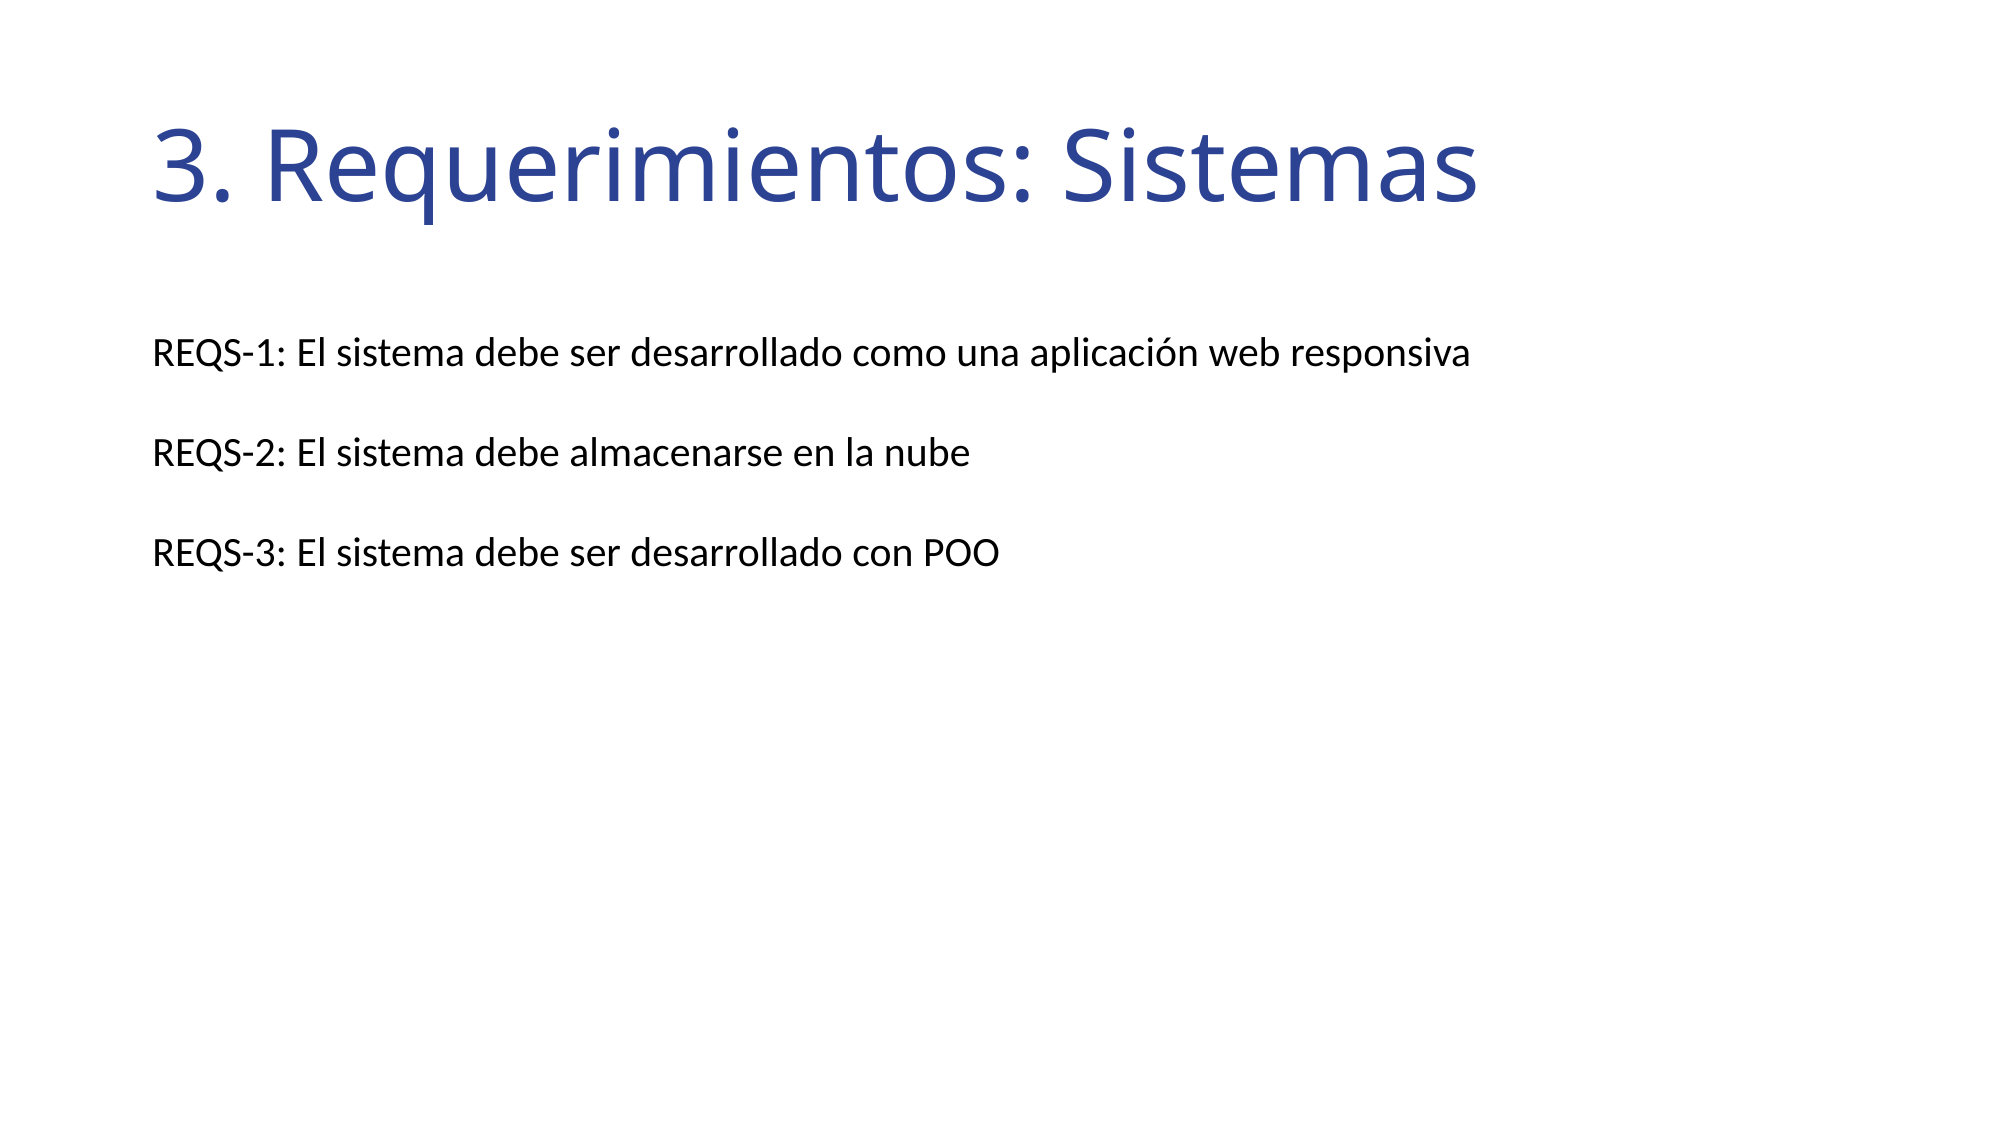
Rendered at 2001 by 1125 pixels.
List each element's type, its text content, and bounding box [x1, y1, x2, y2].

list REQS-1: El sistema debe ser desarrollado como una aplicación web responsiva REQS-2: El sistema debe almacenarse en la nube REQS-3: El sistema debe ser desarrollado con POO [137, 316, 1863, 1012]
title 3. Requerimientos: Sistemas [137, 59, 1863, 278]
